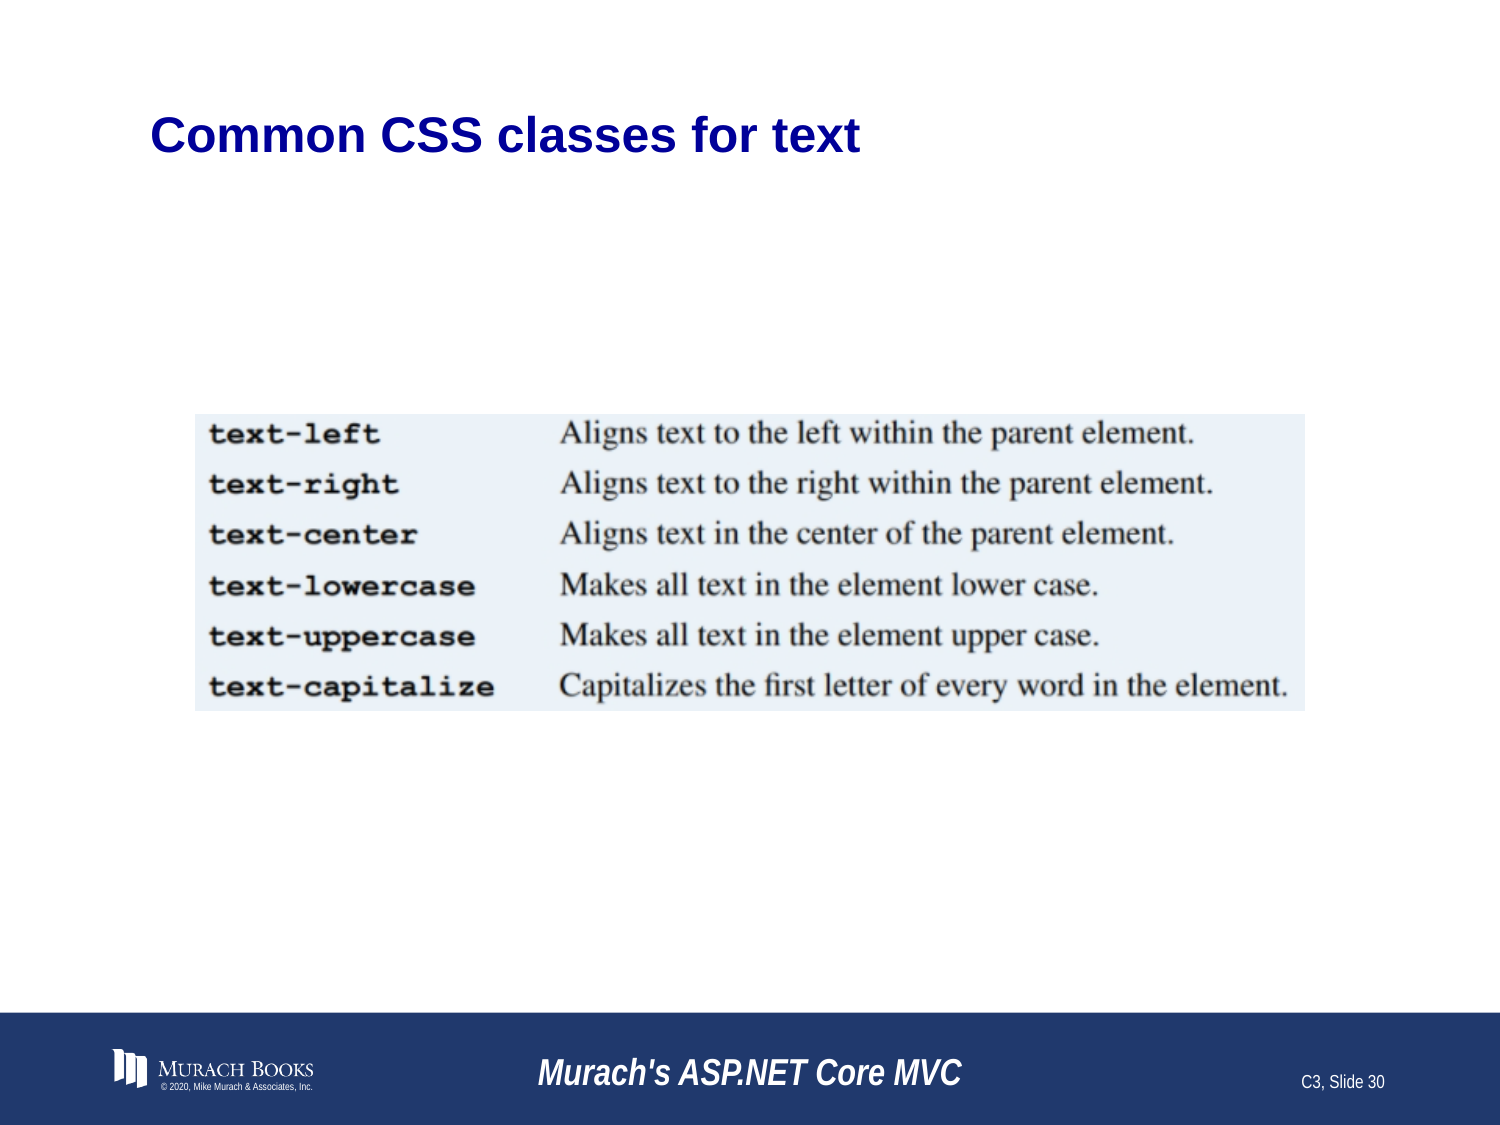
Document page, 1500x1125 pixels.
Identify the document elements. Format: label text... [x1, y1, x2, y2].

title Common CSS classes for text [150, 102, 1350, 164]
slide_number C3, Slide 30 [1087, 1025, 1400, 1100]
footer © 2020, Mike Murach & Associates, Inc. [12, 1025, 463, 1100]
slide_number Murach's ASP.NET Core MVC [463, 1025, 1050, 1100]
picture [194, 414, 1305, 711]
